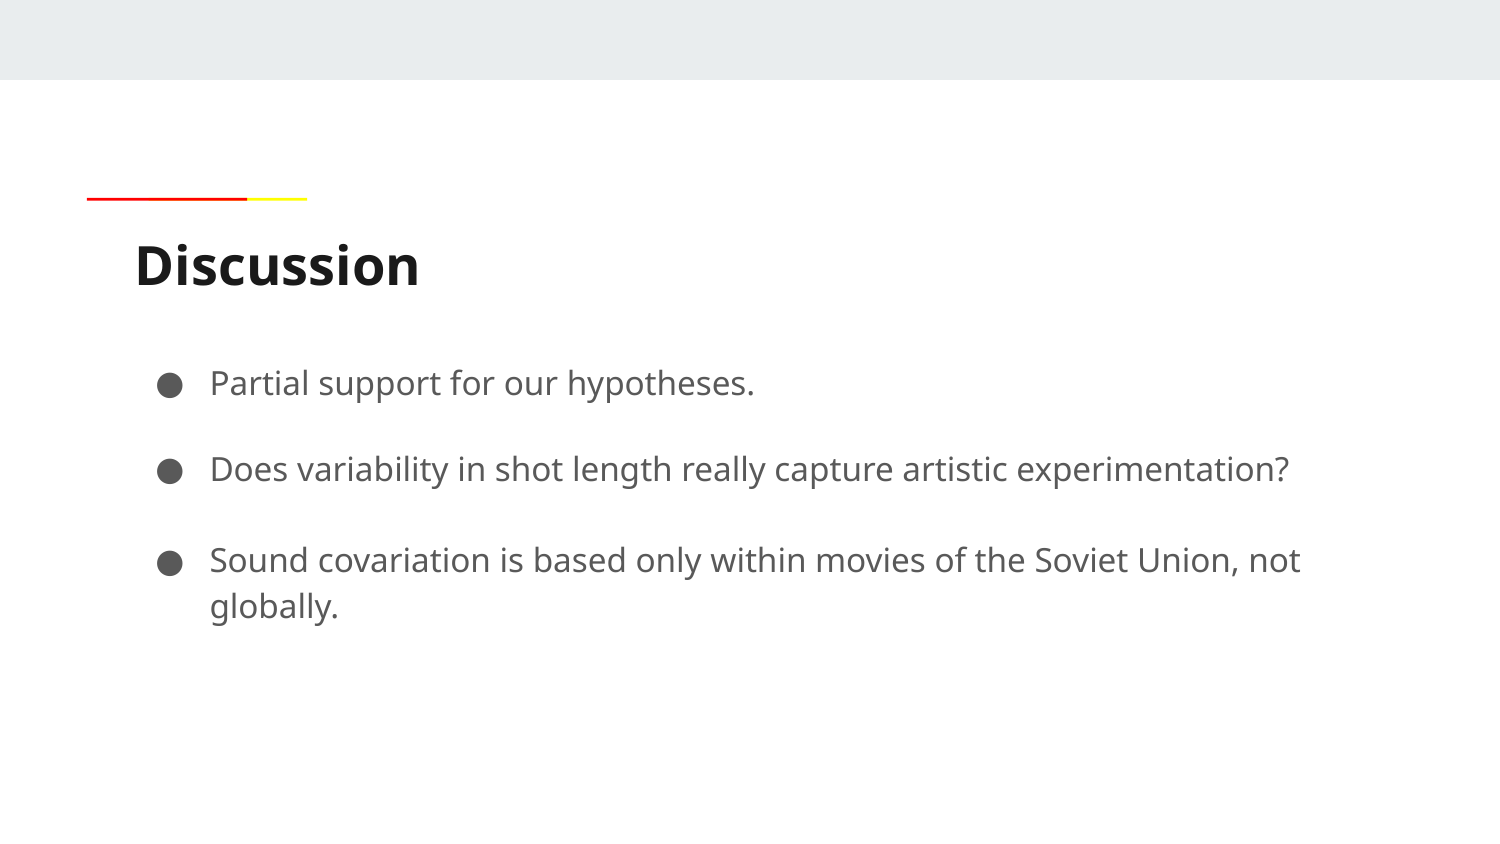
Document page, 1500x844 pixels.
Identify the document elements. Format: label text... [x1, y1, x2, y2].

title Discussion [119, 216, 1381, 305]
list Partial support for our hypotheses. Does variability in shot length really capture artistic experimentation? Sound covariation is based only within movies of the Soviet Union, not globally. [119, 341, 1381, 712]
